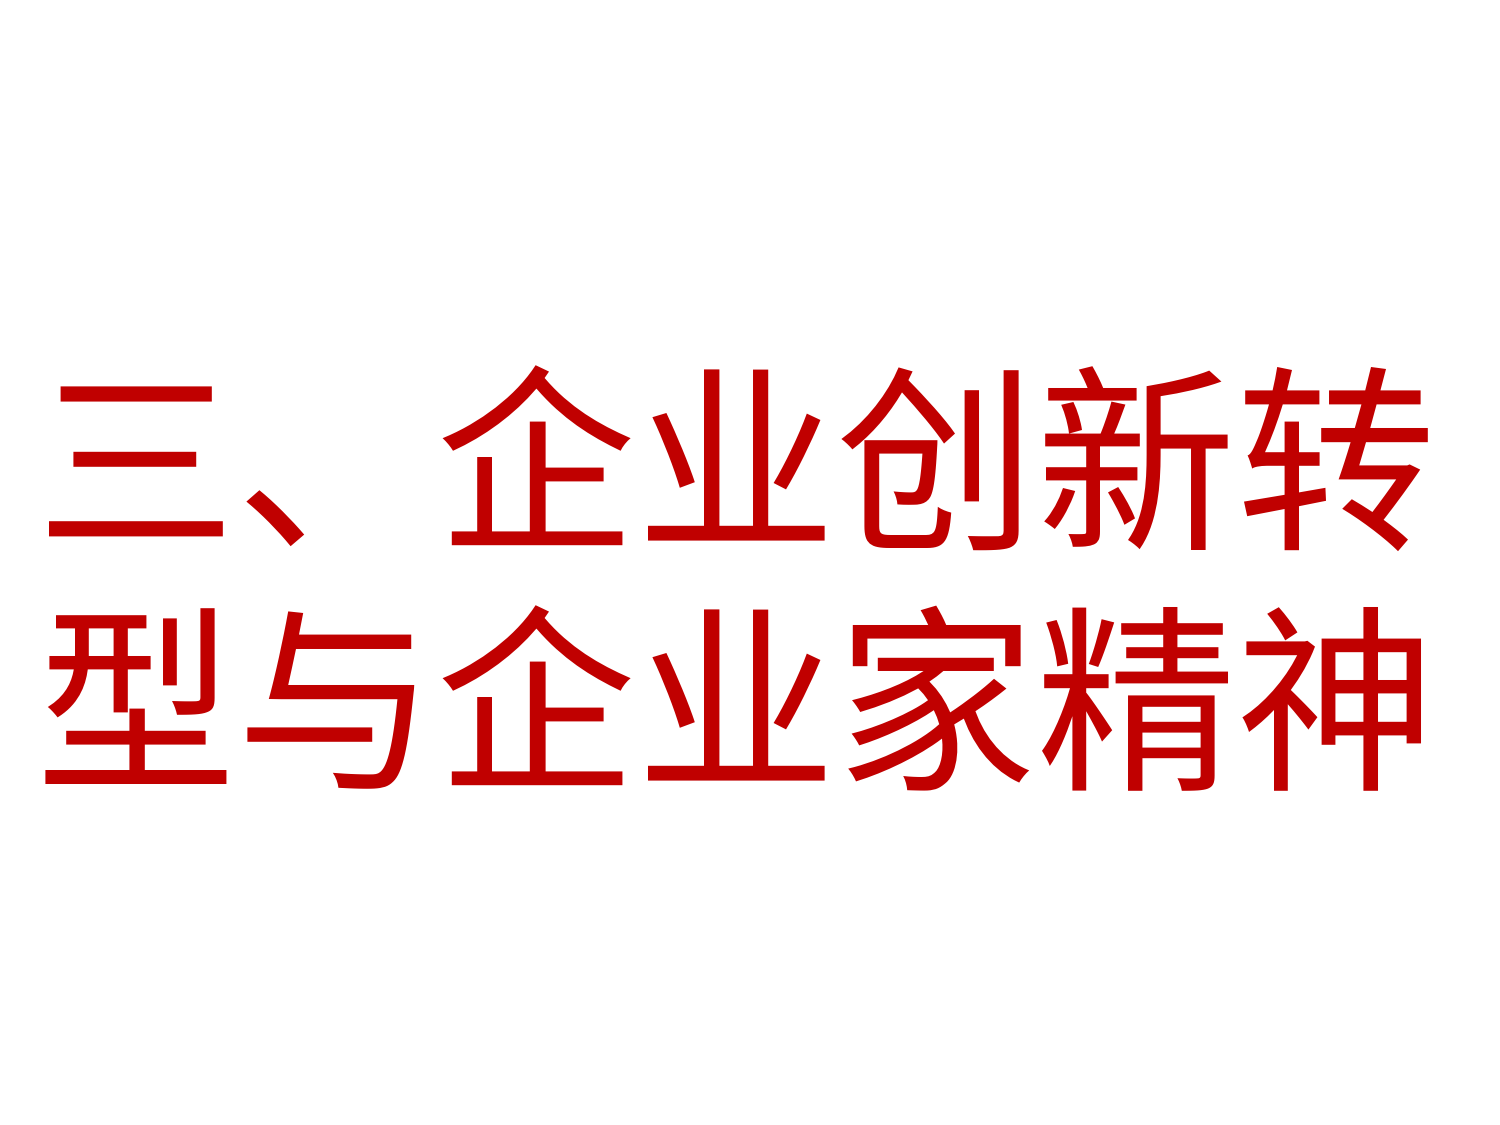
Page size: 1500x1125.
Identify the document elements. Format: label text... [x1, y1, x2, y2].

title 三、企业创新转型与企业家精神 [0, 304, 1481, 846]
